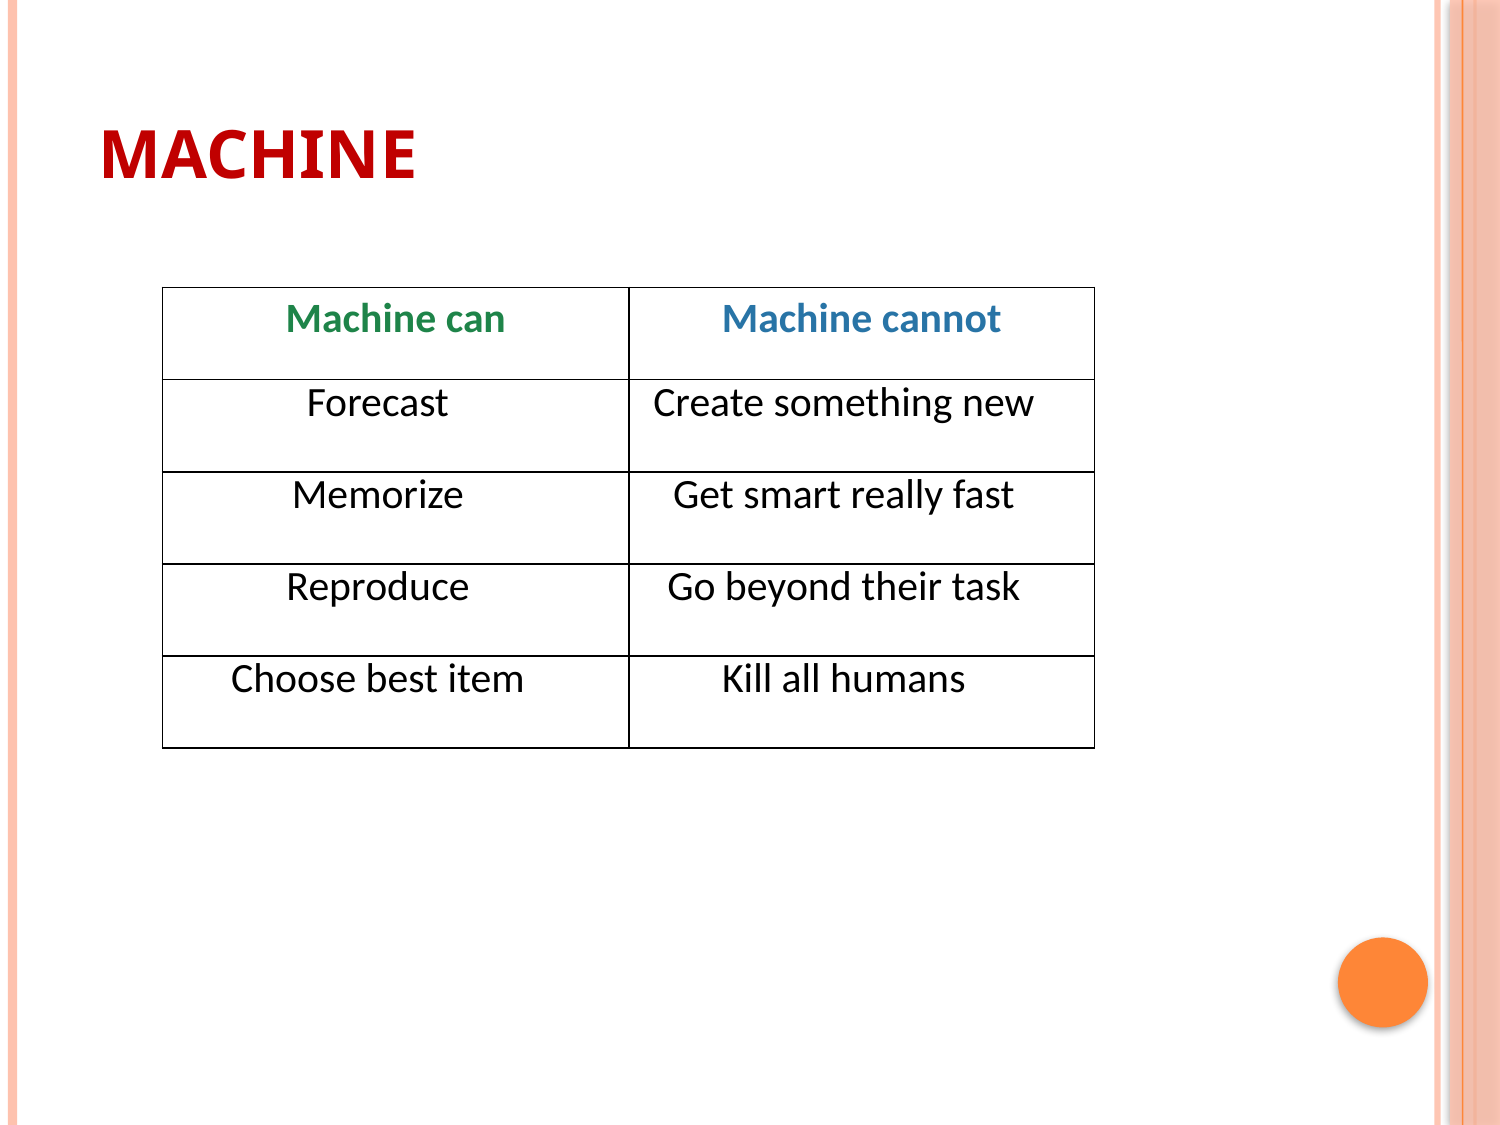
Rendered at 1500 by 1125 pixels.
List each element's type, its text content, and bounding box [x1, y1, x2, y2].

table_cell Go beyond their task [630, 565, 1094, 655]
table_cell Memorize [163, 473, 628, 563]
table_cell Choose best item [163, 657, 628, 747]
table_cell Reproduce [163, 565, 628, 655]
table_cell Kill all humans [630, 657, 1094, 747]
table_header Machine cannot [630, 288, 1094, 379]
title Machine [87, 75, 1058, 239]
table_header Machine can [163, 288, 628, 379]
table_cell Create something new [630, 380, 1094, 471]
table_cell Forecast [163, 380, 628, 471]
table_cell Get smart really fast [630, 473, 1094, 563]
